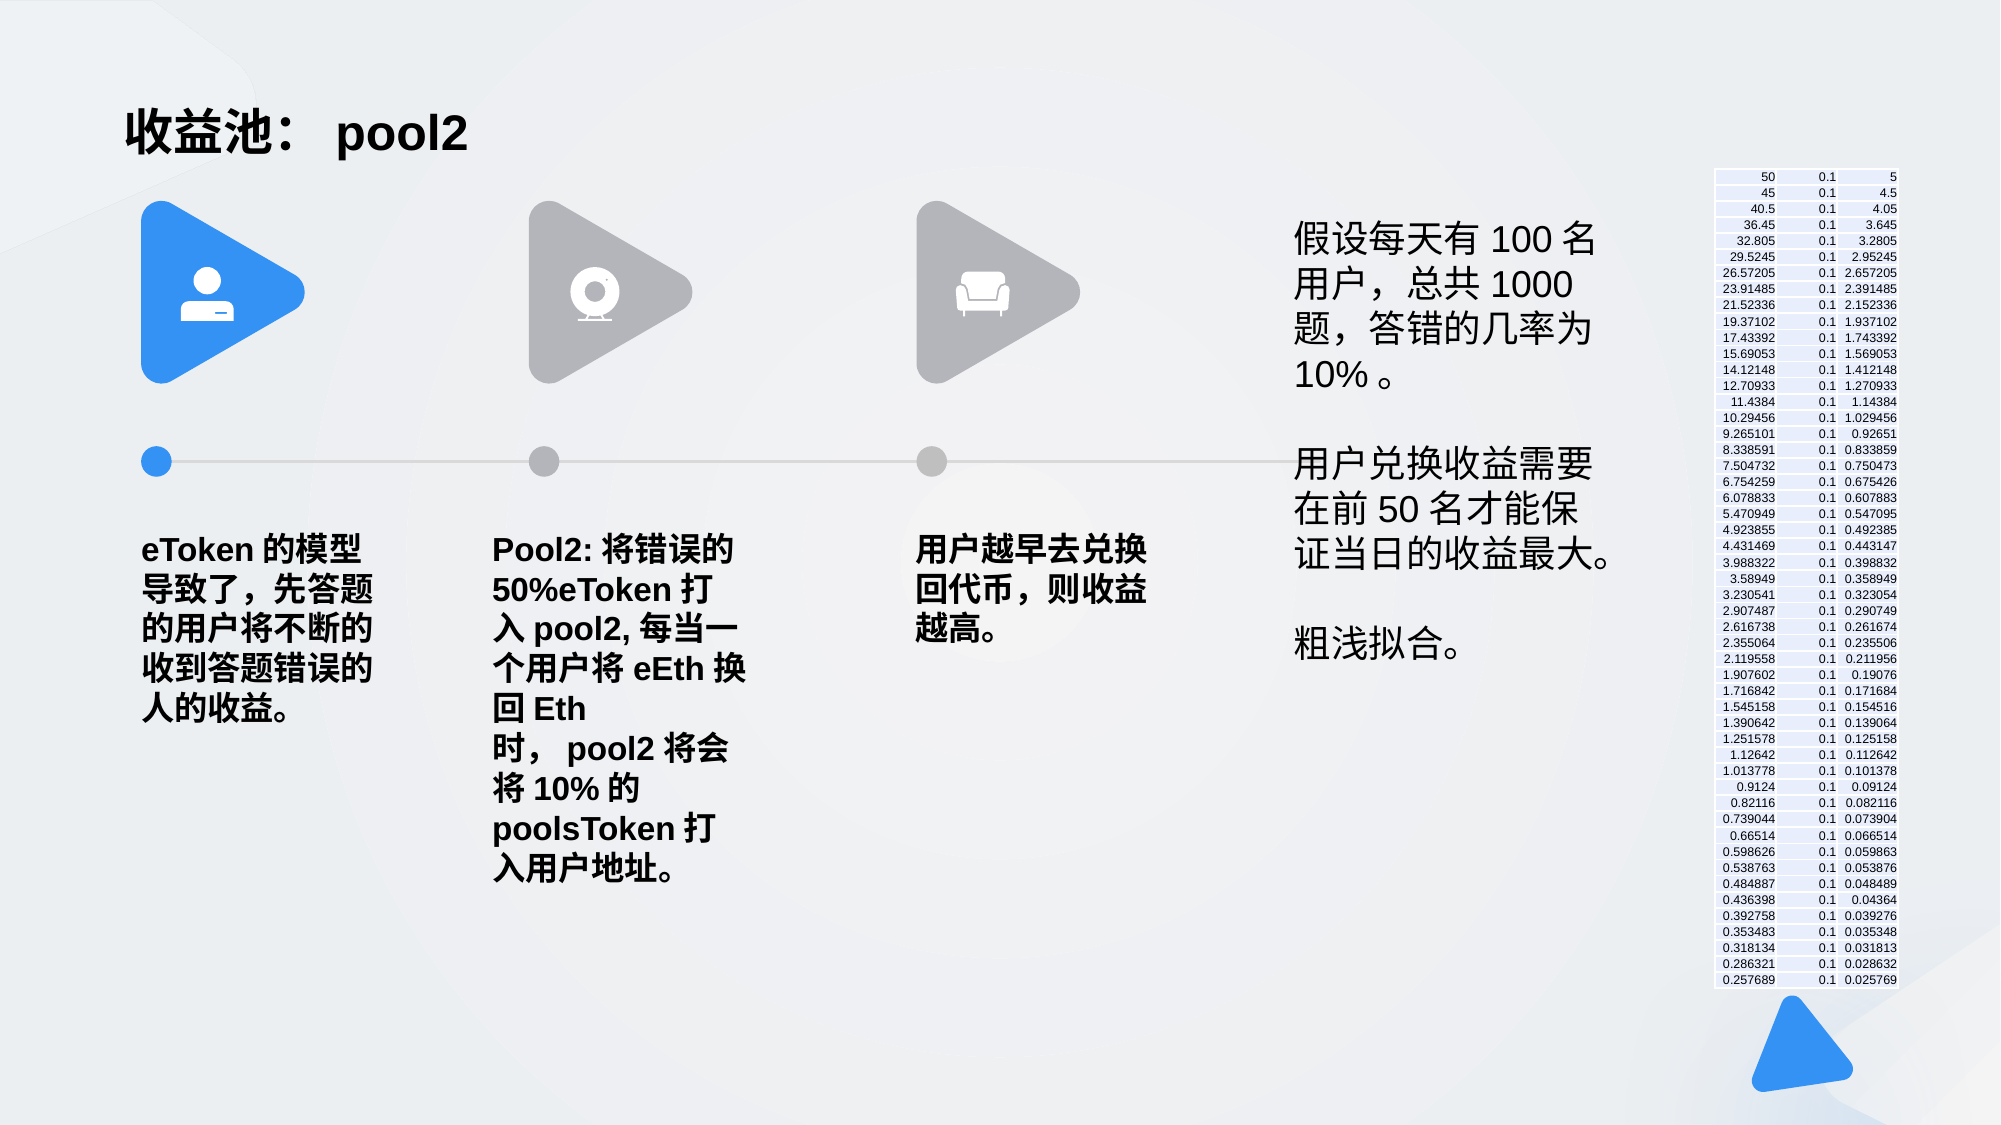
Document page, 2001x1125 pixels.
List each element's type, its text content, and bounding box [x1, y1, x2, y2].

text_box [527, 462, 561, 478]
table_cell 0.1 [1777, 603, 1836, 618]
table_cell 29.5245 [1716, 250, 1775, 264]
table_cell 0.1 [1777, 250, 1836, 264]
table_cell 0.492385 [1838, 523, 1897, 537]
table_cell 0.398832 [1838, 555, 1897, 569]
table_cell 0.1 [1777, 925, 1836, 939]
table_cell 7.504732 [1716, 459, 1775, 473]
text_box Pool2:将错误的50%eToken打入pool2,每当一个用户将eEth换回Eth时，pool2将会将10%的poolsToken打入用户地址。 [477, 520, 762, 895]
table_cell 1.412148 [1838, 362, 1897, 377]
table_cell 0.1 [1777, 443, 1836, 457]
table_cell 0.1 [1777, 298, 1836, 312]
table_cell 0.261674 [1838, 619, 1897, 634]
table_cell 0.607883 [1838, 491, 1897, 505]
table_cell 2.119558 [1716, 652, 1775, 666]
table_cell 3.988322 [1716, 555, 1775, 569]
table_cell 0.1 [1777, 346, 1836, 361]
table_cell 1.937102 [1838, 314, 1897, 329]
table_cell 0.290749 [1838, 603, 1897, 618]
text_box eToken的模型导致了，先答题的用户将不断的收到答题错误的人的收益。 [126, 520, 411, 735]
table_cell 0.750473 [1838, 459, 1897, 473]
table_cell 0.125158 [1838, 732, 1897, 746]
table_cell 0.112642 [1838, 748, 1897, 762]
table_cell 0.1 [1777, 459, 1836, 473]
table_cell 0.547095 [1838, 507, 1897, 521]
table_cell 0.1 [1777, 828, 1836, 843]
table_cell 0.04364 [1838, 893, 1897, 907]
table_cell 40.5 [1716, 202, 1775, 216]
table_cell 0.031813 [1838, 941, 1897, 955]
table_cell 0.1 [1777, 973, 1836, 987]
table_cell 0.1 [1777, 571, 1836, 586]
table_header 0.1 [1777, 170, 1836, 184]
table_cell 26.57205 [1716, 266, 1775, 280]
table_cell 0.1 [1777, 186, 1836, 200]
table_cell 11.4384 [1716, 395, 1775, 409]
table_cell 1.029456 [1838, 411, 1897, 425]
table_cell 32.805 [1716, 234, 1775, 248]
table_cell 6.754259 [1716, 475, 1775, 489]
table_cell 6.078833 [1716, 491, 1775, 505]
table_cell 0.1 [1777, 780, 1836, 794]
table_cell 0.1 [1777, 234, 1836, 248]
text_box 用户越早去兑换回代币，则收益越高。 [900, 520, 1185, 655]
table_cell 1.270933 [1838, 378, 1897, 393]
table_cell 0.1 [1777, 941, 1836, 955]
table_cell 0.1 [1777, 587, 1836, 602]
table_header 5 [1838, 170, 1897, 184]
table_cell 2.657205 [1838, 266, 1897, 280]
table_cell 0.1 [1777, 668, 1836, 682]
table_cell 0.1 [1777, 716, 1836, 730]
table_cell 0.484887 [1716, 876, 1775, 891]
table_cell 0.1 [1777, 507, 1836, 521]
table_cell 0.059863 [1838, 844, 1897, 859]
table_cell 0.025769 [1838, 973, 1897, 987]
text_box [141, 200, 305, 384]
table_cell 0.1 [1777, 812, 1836, 826]
table_cell 0.1 [1777, 395, 1836, 409]
table_cell 0.1 [1777, 202, 1836, 216]
table_cell 0.1 [1777, 330, 1836, 345]
table_cell 0.66514 [1716, 828, 1775, 843]
table_cell 36.45 [1716, 218, 1775, 232]
table_cell 2.907487 [1716, 603, 1775, 618]
table_cell 0.538763 [1716, 860, 1775, 875]
table_cell 1.743392 [1838, 330, 1897, 345]
table_cell 1.390642 [1716, 716, 1775, 730]
table_cell 0.1 [1777, 860, 1836, 875]
table_cell 0.739044 [1716, 812, 1775, 826]
table_cell 0.1 [1777, 491, 1836, 505]
table_cell 0.053876 [1838, 860, 1897, 875]
text_box [955, 271, 1010, 317]
table_cell 10.29456 [1716, 411, 1775, 425]
table_cell 4.431469 [1716, 539, 1775, 553]
table_cell 0.1 [1777, 909, 1836, 923]
table_cell 0.1 [1777, 314, 1836, 329]
table_cell 0.358949 [1838, 571, 1897, 586]
table_cell 2.152336 [1838, 298, 1897, 312]
table_cell 1.251578 [1716, 732, 1775, 746]
table_cell 0.1 [1777, 764, 1836, 778]
table_cell 0.1 [1777, 411, 1836, 425]
table_cell 0.598626 [1716, 844, 1775, 859]
table_cell 0.1 [1777, 475, 1836, 489]
table_cell 0.139064 [1838, 716, 1897, 730]
table_cell 0.833859 [1838, 443, 1897, 457]
table_header 50 [1716, 170, 1775, 184]
table_cell 0.392758 [1716, 909, 1775, 923]
table_cell 0.1 [1777, 652, 1836, 666]
text_box [193, 266, 221, 295]
text_box [180, 301, 234, 321]
title 收益池：pool2 [108, 0, 1890, 169]
table_cell 0.1 [1777, 748, 1836, 762]
table_cell 1.716842 [1716, 684, 1775, 698]
table_cell 2.95245 [1838, 250, 1897, 264]
table_cell 0.1 [1777, 266, 1836, 280]
table_cell 0.1 [1777, 282, 1836, 296]
table_cell 0.082116 [1838, 796, 1897, 810]
text_box [570, 267, 620, 321]
table_cell 15.69053 [1716, 346, 1775, 361]
table_cell 14.12148 [1716, 362, 1775, 377]
text_box [915, 462, 949, 478]
table_cell 5.470949 [1716, 507, 1775, 521]
text_box 假设每天有100名用户，总共1000题，答错的几率为10%。 用户兑换收益需要在前50名才能保证当日的收益最大。 粗浅拟合。 [1279, 207, 1625, 673]
table_cell 0.1 [1777, 796, 1836, 810]
table_cell 3.230541 [1716, 587, 1775, 602]
table_cell 0.101378 [1838, 764, 1897, 778]
table_cell 0.1 [1777, 700, 1836, 714]
table_cell 8.338591 [1716, 443, 1775, 457]
table_cell 0.048489 [1838, 876, 1897, 891]
table_cell 1.013778 [1716, 764, 1775, 778]
table_cell 0.318134 [1716, 941, 1775, 955]
text_box [916, 200, 1081, 384]
table_cell 4.05 [1838, 202, 1897, 216]
table_cell 0.1 [1777, 957, 1836, 971]
table_cell 1.569053 [1838, 346, 1897, 361]
table_cell 0.1 [1777, 893, 1836, 907]
table_cell 45 [1716, 186, 1775, 200]
table_cell 0.9124 [1716, 780, 1775, 794]
table_cell 0.066514 [1838, 828, 1897, 843]
table_cell 0.353483 [1716, 925, 1775, 939]
table_cell 0.171684 [1838, 684, 1897, 698]
table_cell 0.1 [1777, 523, 1836, 537]
table_cell 0.1 [1777, 362, 1836, 377]
table_cell 4.923855 [1716, 523, 1775, 537]
table_cell 3.2805 [1838, 234, 1897, 248]
table_cell 9.265101 [1716, 427, 1775, 441]
table_cell 0.235506 [1838, 635, 1897, 650]
table_cell 12.70933 [1716, 378, 1775, 393]
table_cell 0.039276 [1838, 909, 1897, 923]
table_cell 2.616738 [1716, 619, 1775, 634]
table_cell 1.907602 [1716, 668, 1775, 682]
table_cell 0.154516 [1838, 700, 1897, 714]
table_cell 0.073904 [1838, 812, 1897, 826]
table_cell 21.52336 [1716, 298, 1775, 312]
table_cell 0.1 [1777, 732, 1836, 746]
table_cell 0.82116 [1716, 796, 1775, 810]
table_cell 0.19076 [1838, 668, 1897, 682]
table_cell 0.211956 [1838, 652, 1897, 666]
table_cell 0.1 [1777, 427, 1836, 441]
table_cell 2.355064 [1716, 635, 1775, 650]
table_cell 0.1 [1777, 619, 1836, 634]
text_box [140, 445, 173, 478]
table_cell 0.09124 [1838, 780, 1897, 794]
table_cell 0.035348 [1838, 925, 1897, 939]
table_cell 2.391485 [1838, 282, 1897, 296]
table_cell 3.645 [1838, 218, 1897, 232]
table_cell 17.43392 [1716, 330, 1775, 345]
table_cell 0.1 [1777, 876, 1836, 891]
table_cell 23.91485 [1716, 282, 1775, 296]
table_cell 19.37102 [1716, 314, 1775, 329]
table_cell 0.443147 [1838, 539, 1897, 553]
table_cell 0.1 [1777, 555, 1836, 569]
text_box [915, 445, 949, 461]
text_box [527, 445, 561, 461]
table_cell 0.1 [1777, 218, 1836, 232]
table_cell 0.028632 [1838, 957, 1897, 971]
table_cell 0.1 [1777, 684, 1836, 698]
table_cell 0.1 [1777, 378, 1836, 393]
table_cell 1.545158 [1716, 700, 1775, 714]
table_cell 0.92651 [1838, 427, 1897, 441]
table_cell 0.323054 [1838, 587, 1897, 602]
table_cell 0.286321 [1716, 957, 1775, 971]
table_cell 0.675426 [1838, 475, 1897, 489]
table_cell 0.1 [1777, 539, 1836, 553]
table_cell 1.14384 [1838, 395, 1897, 409]
text_box [528, 200, 693, 384]
table_cell 0.1 [1777, 844, 1836, 859]
table_cell 3.58949 [1716, 571, 1775, 586]
table_cell 0.436398 [1716, 893, 1775, 907]
table_cell 4.5 [1838, 186, 1897, 200]
table_cell 1.12642 [1716, 748, 1775, 762]
table_cell 0.1 [1777, 635, 1836, 650]
table_cell 0.257689 [1716, 973, 1775, 987]
